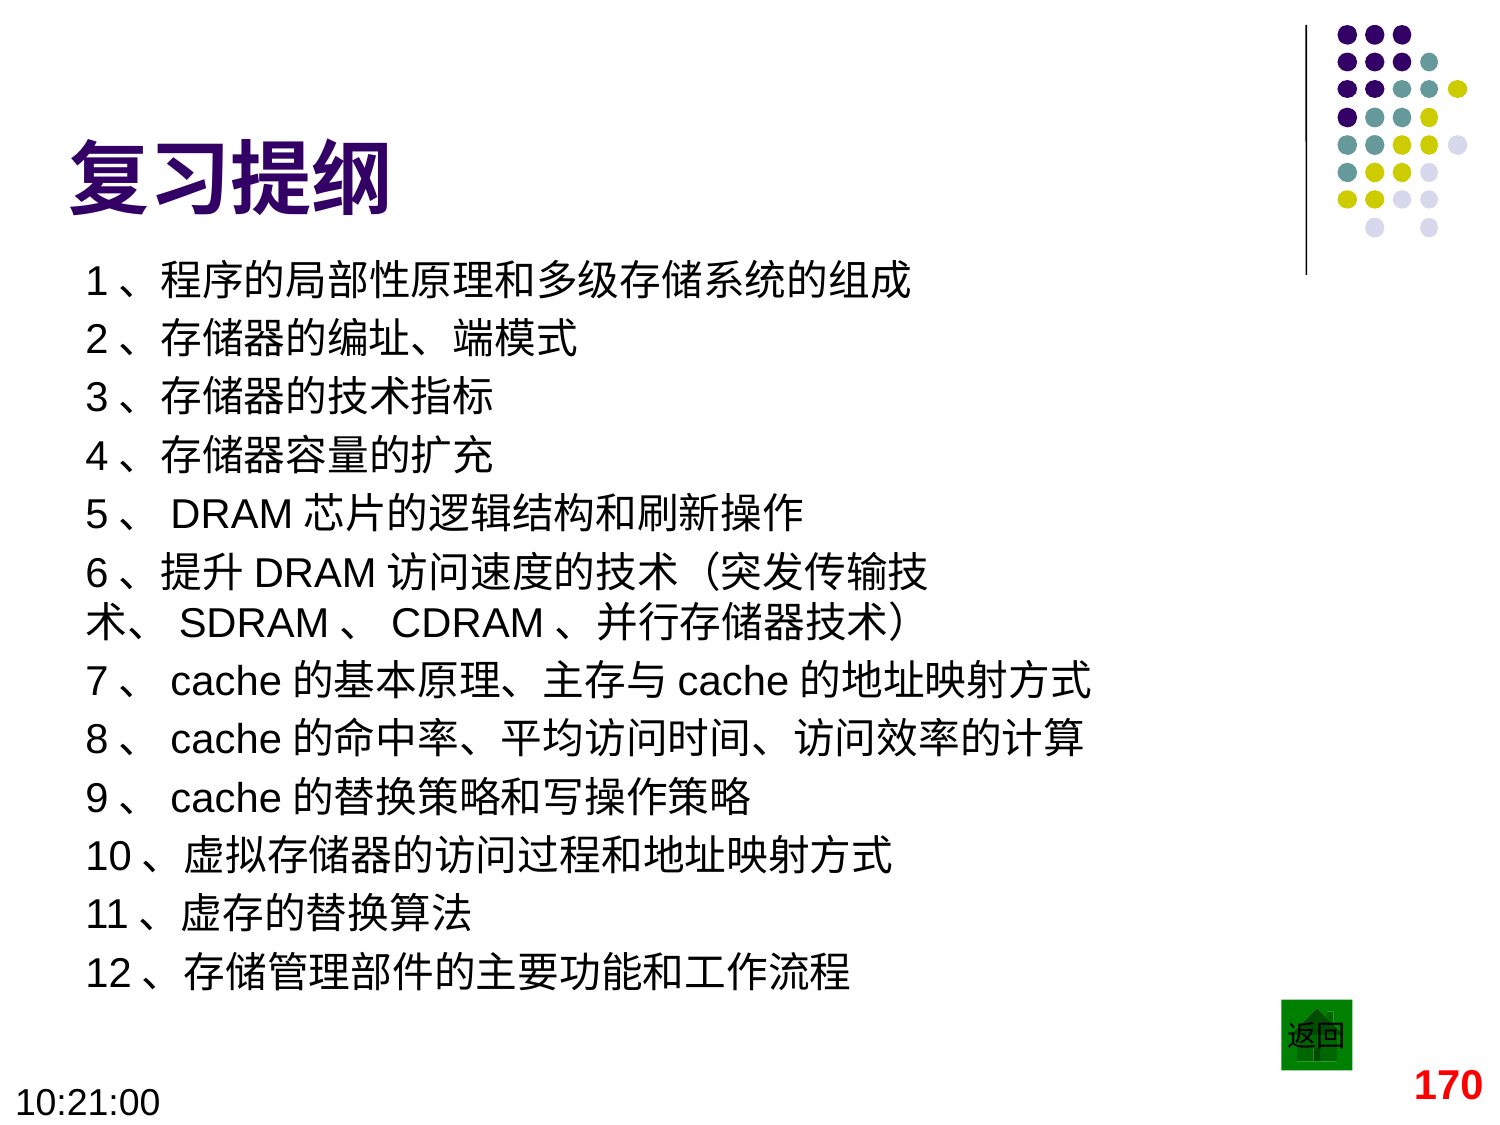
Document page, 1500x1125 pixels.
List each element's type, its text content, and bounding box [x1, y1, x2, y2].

slide_number 170 [1148, 1049, 1499, 1125]
text_box 返回 [1281, 999, 1353, 1049]
title 复习提纲 [53, 113, 516, 233]
list 1、程序的局部性原理和多级存储系统的组成 2、存储器的编址、端模式 3、存储器的技术指标 4、存储器容量的扩充 5、DRAM芯片的逻辑结构和刷新操作 6、提升DRAM访问速度的技术（突发传输技术、SDRAM、CDRAM、并行存储器技术） 7、cache的基本原理、主存与cache的地址映射方式 8、cache的命中率、平均访问时间、访问效率的计算 9、cache的替换策略和写操作策略 10、虚拟存储器的访问过程和地址映射方式 11、虚存的替换算法 12、存储管理部件的主要功能和工作流程 [70, 246, 1421, 1035]
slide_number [0, 1070, 195, 1123]
